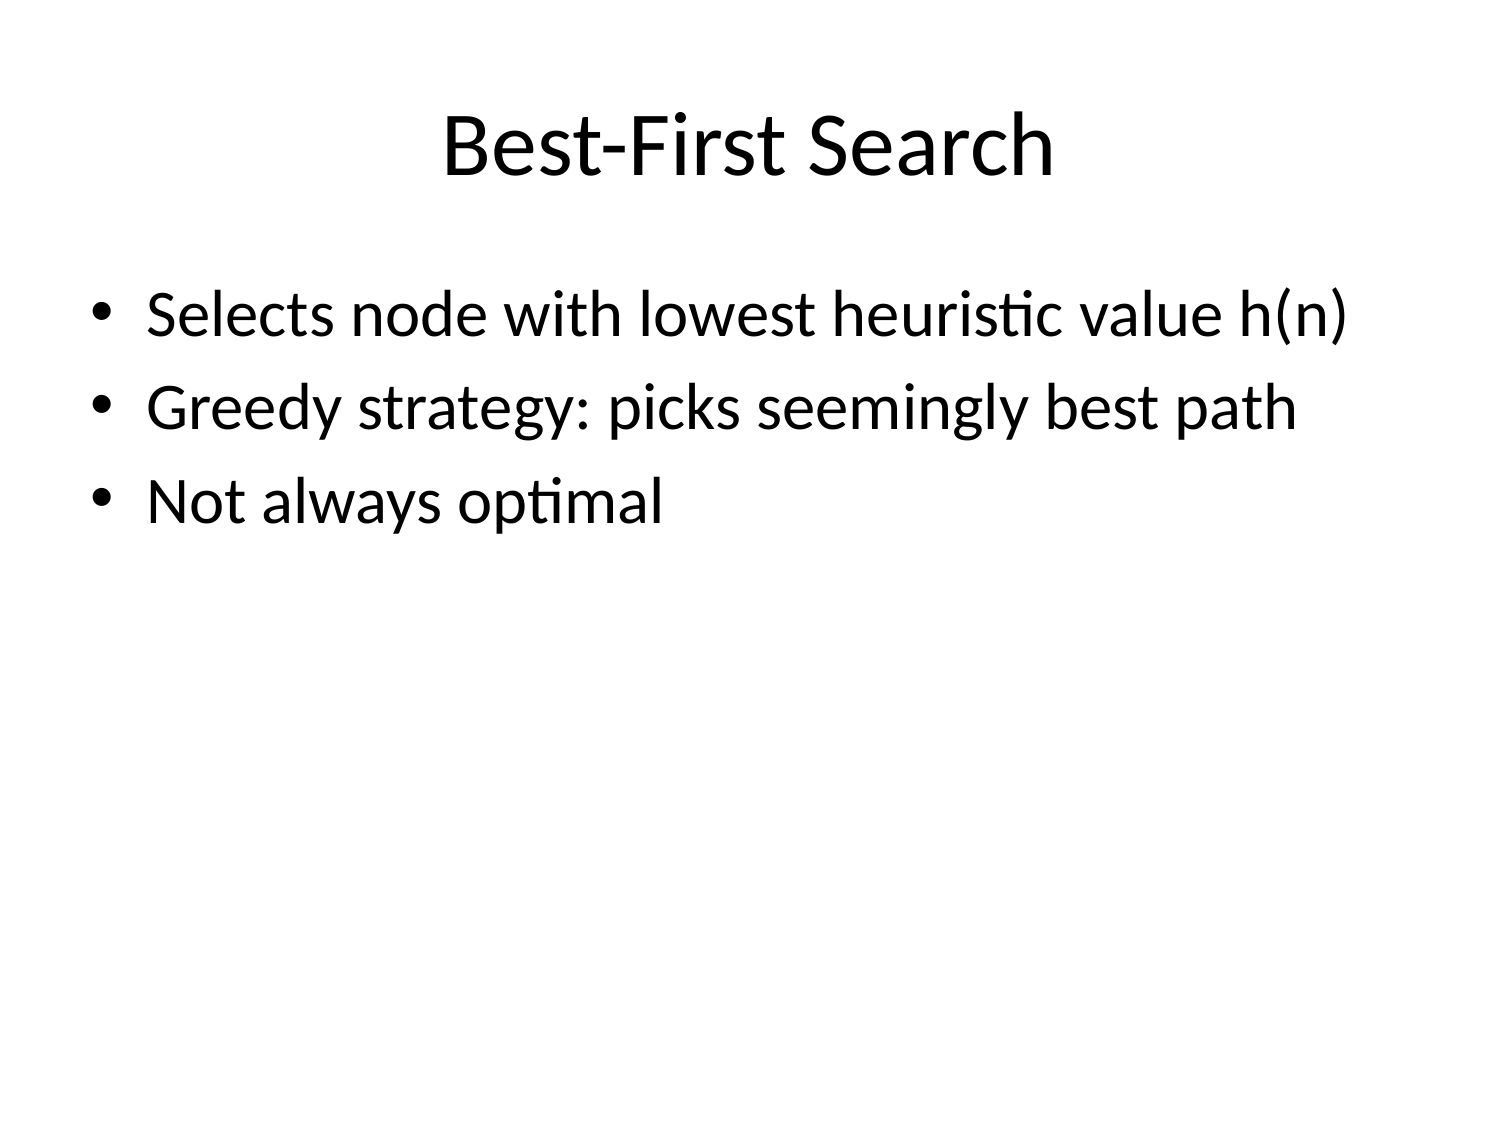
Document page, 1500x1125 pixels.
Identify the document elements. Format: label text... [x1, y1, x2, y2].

list Selects node with lowest heuristic value h(n) Greedy strategy: picks seemingly best path Not always optimal [75, 262, 1425, 1005]
title Best-First Search [75, 45, 1425, 233]
